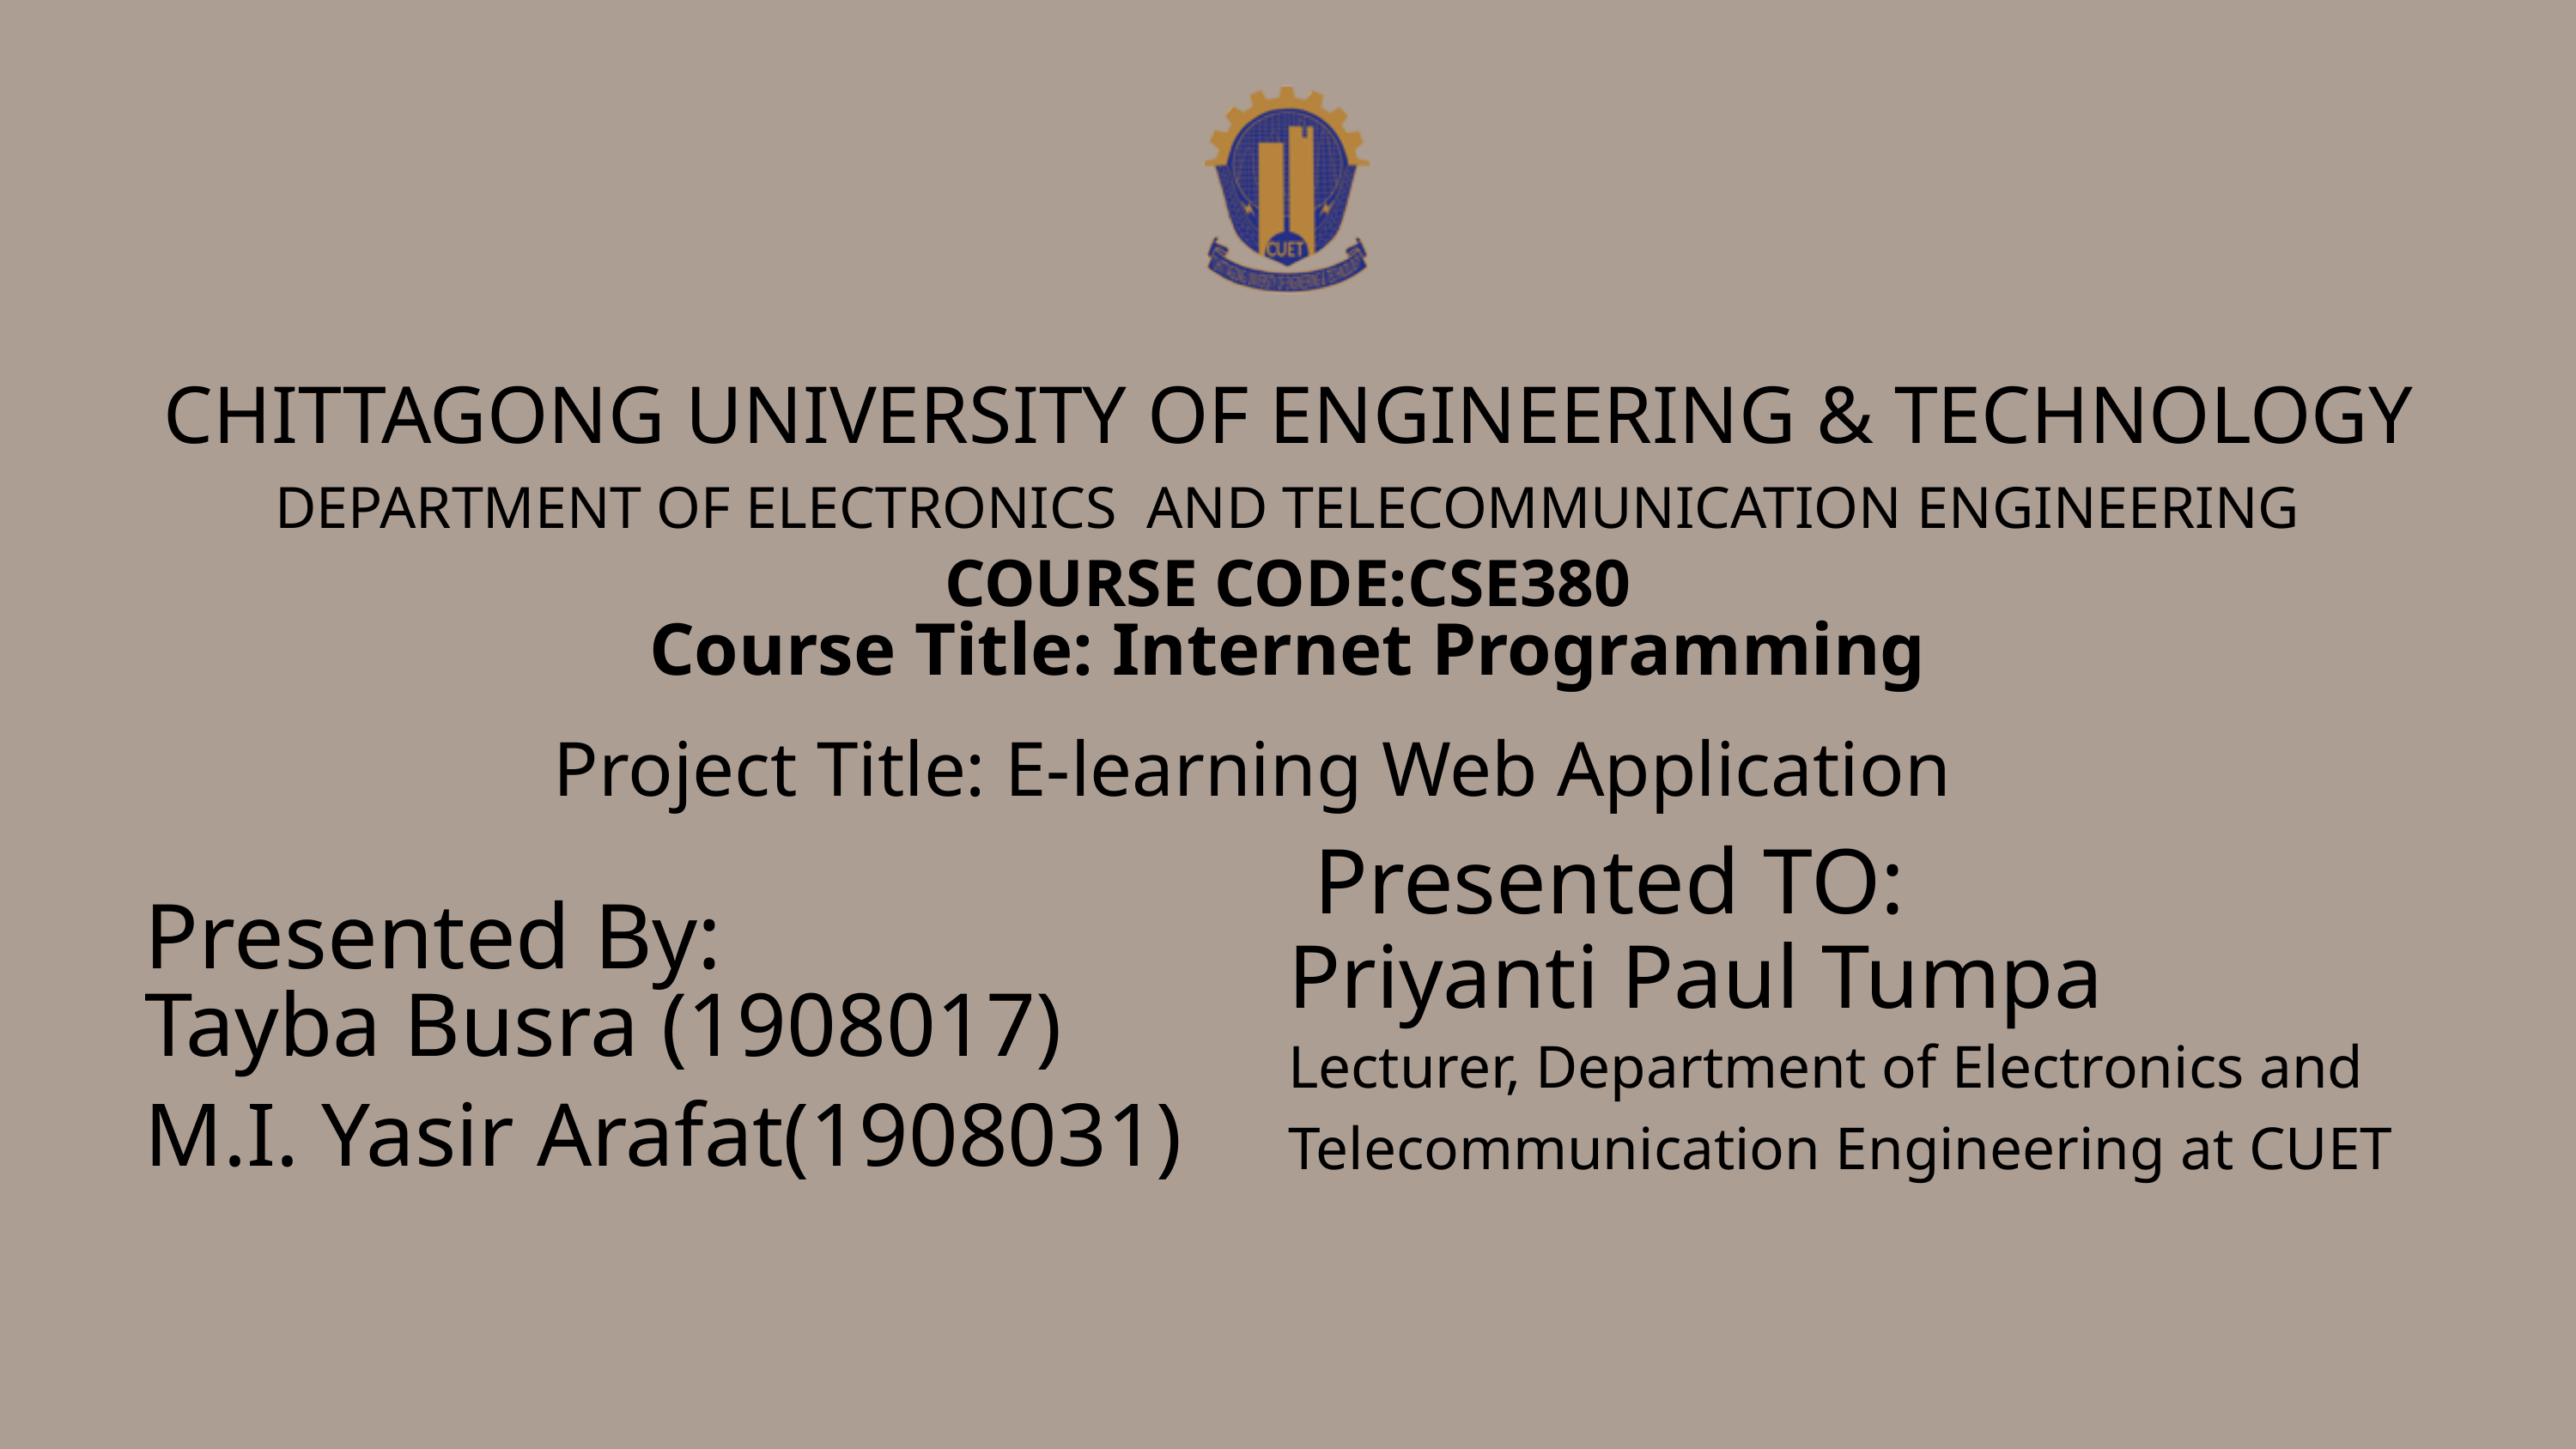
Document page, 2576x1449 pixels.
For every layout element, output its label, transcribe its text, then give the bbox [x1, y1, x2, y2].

text_box Presented By: [144, 861, 858, 952]
text_box Presented TO: [1200, 829, 2020, 1024]
text_box Tayba Busra (1908017) [144, 952, 1287, 1062]
text_box M.I. Yasir Arafat(1908031) [144, 1062, 1395, 1184]
text_box Priyanti Paul Tumpa [1287, 903, 2538, 1018]
text_box Lecturer, Department of Electronics and Telecommunication Engineering at CUET [1287, 1018, 2538, 1181]
text_box DEPARTMENT OF ELECTRONICS AND TELECOMMUNICATION ENGINEERING COURSE CODE:CSE380 Course Title: Internet Programming [0, 459, 2576, 829]
text_box [0, 437, 2093, 588]
text_box CHITTAGONG UNIVERSITY OF ENGINEERING & TECHNOLOGY [102, 349, 2474, 459]
picture [1201, 83, 1375, 297]
